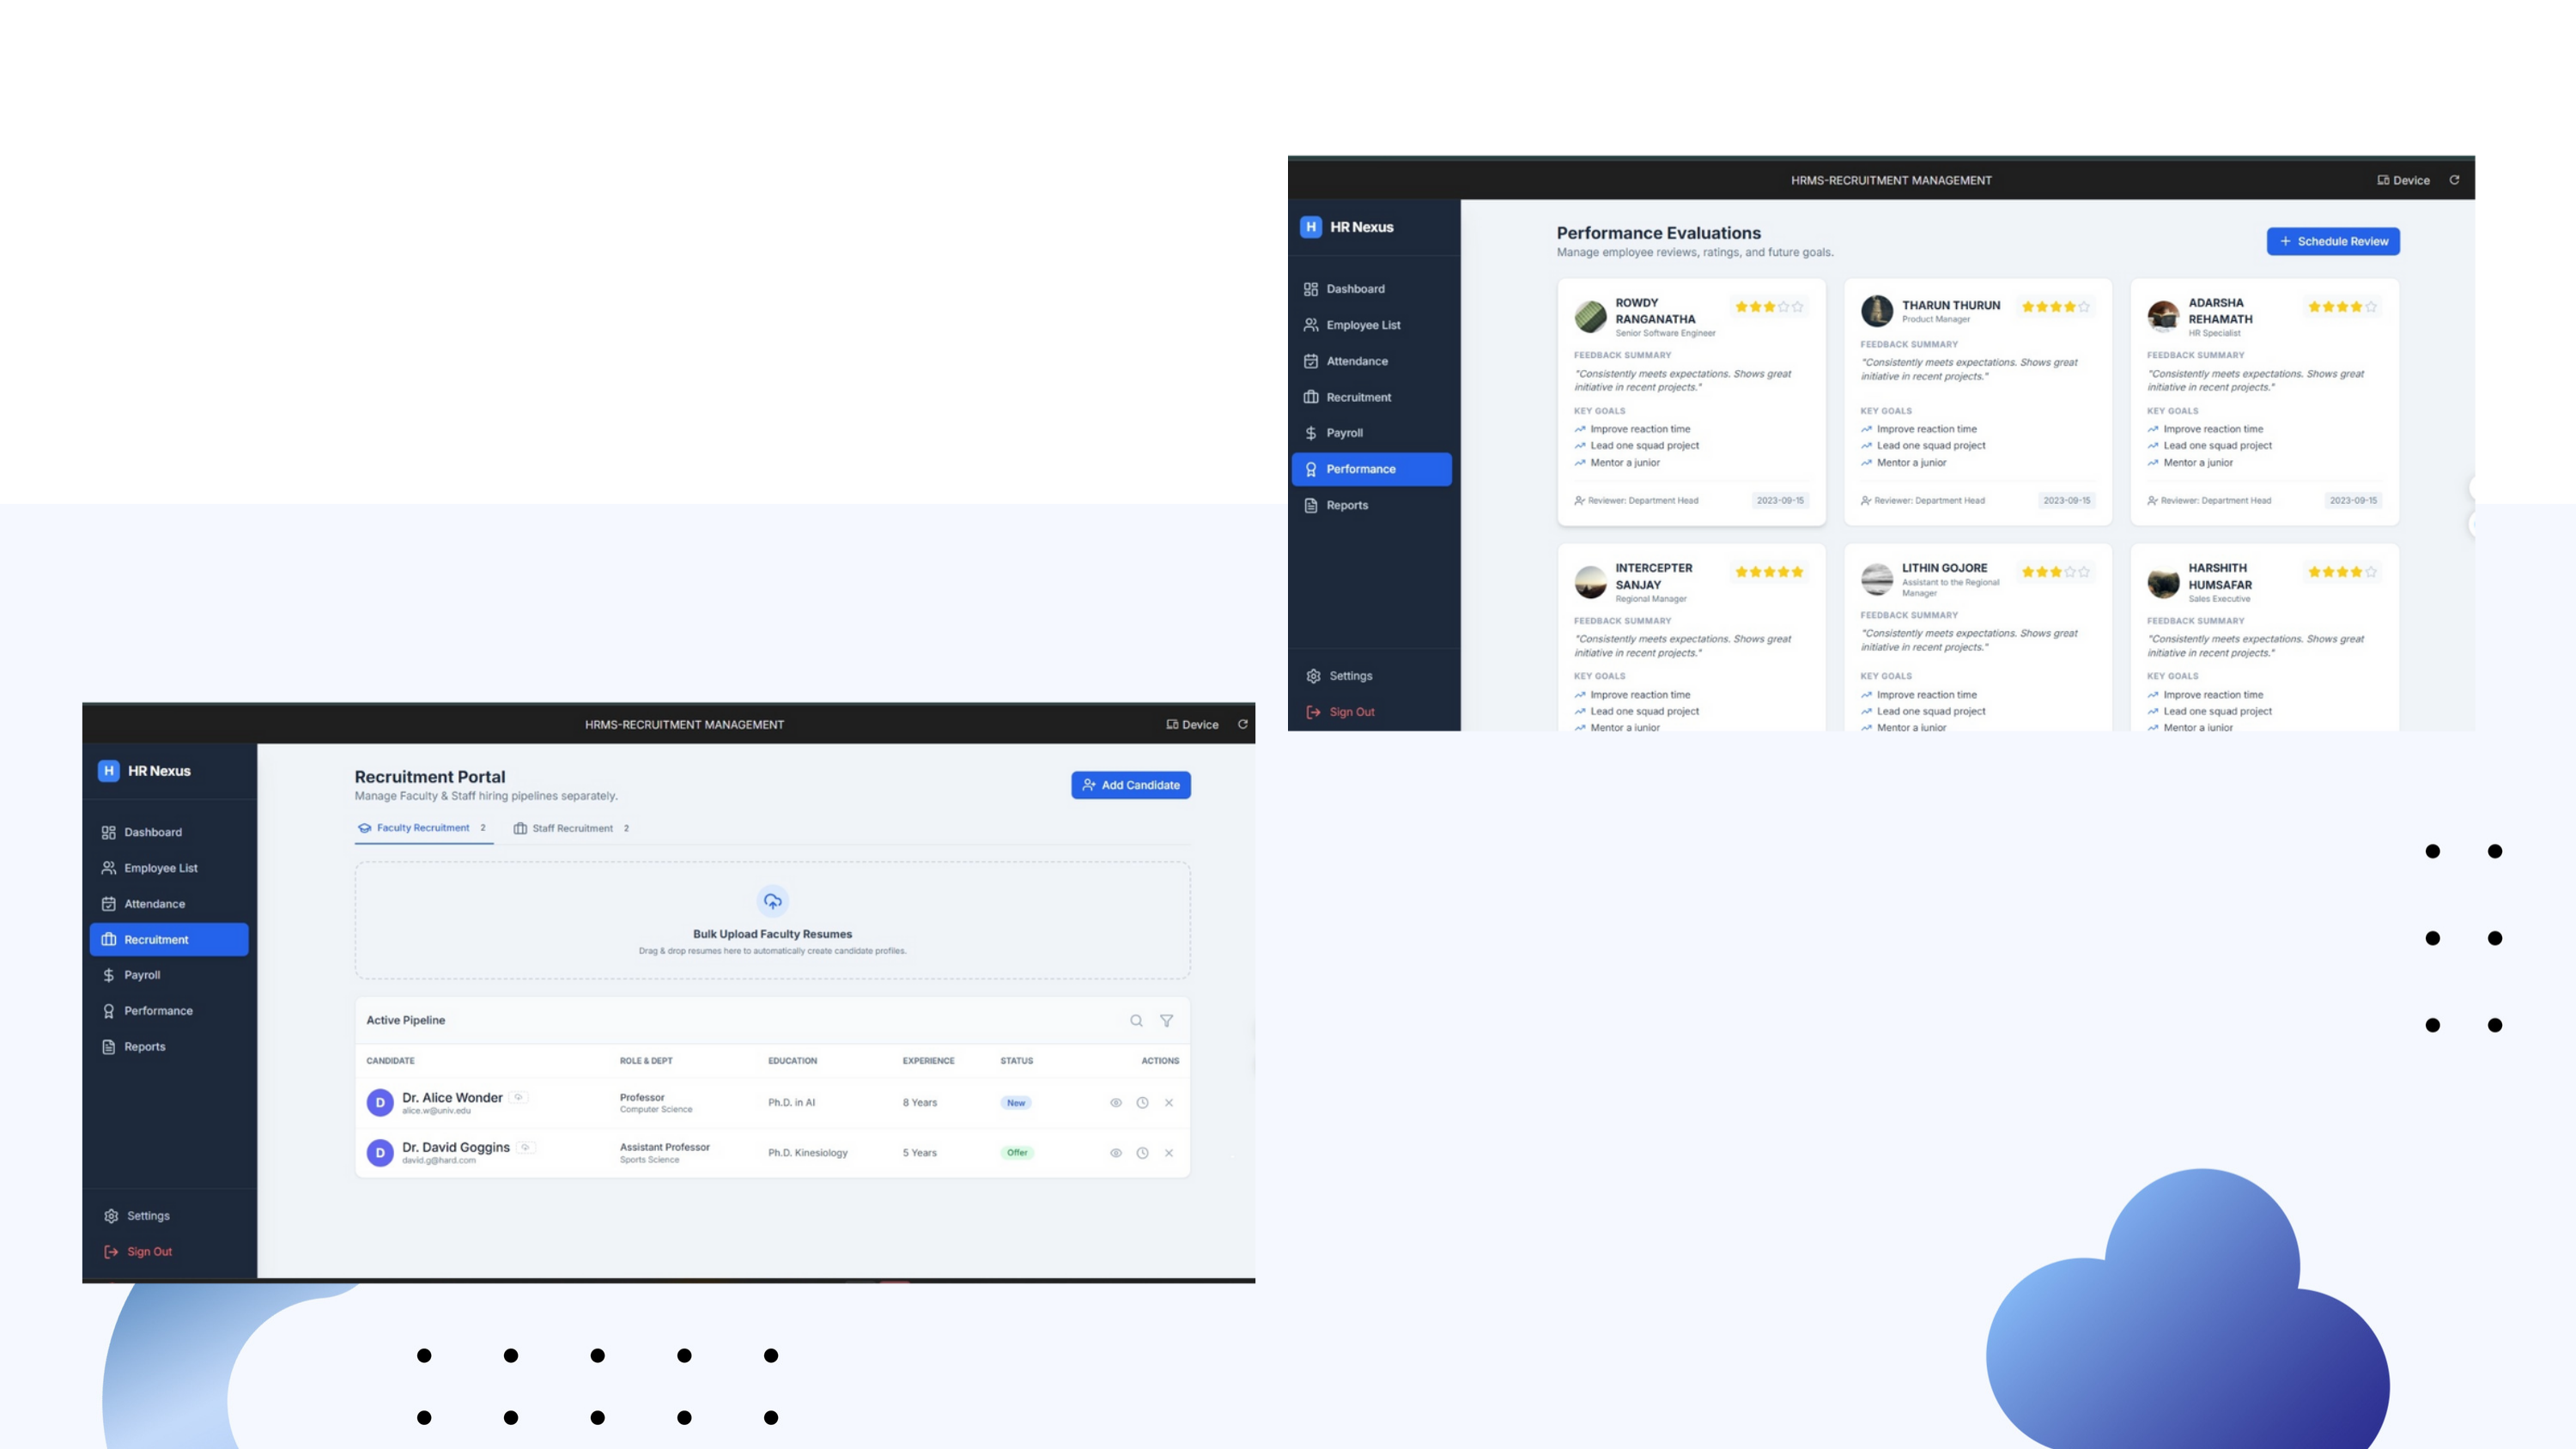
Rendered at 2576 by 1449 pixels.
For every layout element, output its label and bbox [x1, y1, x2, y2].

text_box [82, 637, 1256, 1316]
text_box [1288, 92, 2496, 777]
text_box [0, 504, 2576, 1449]
